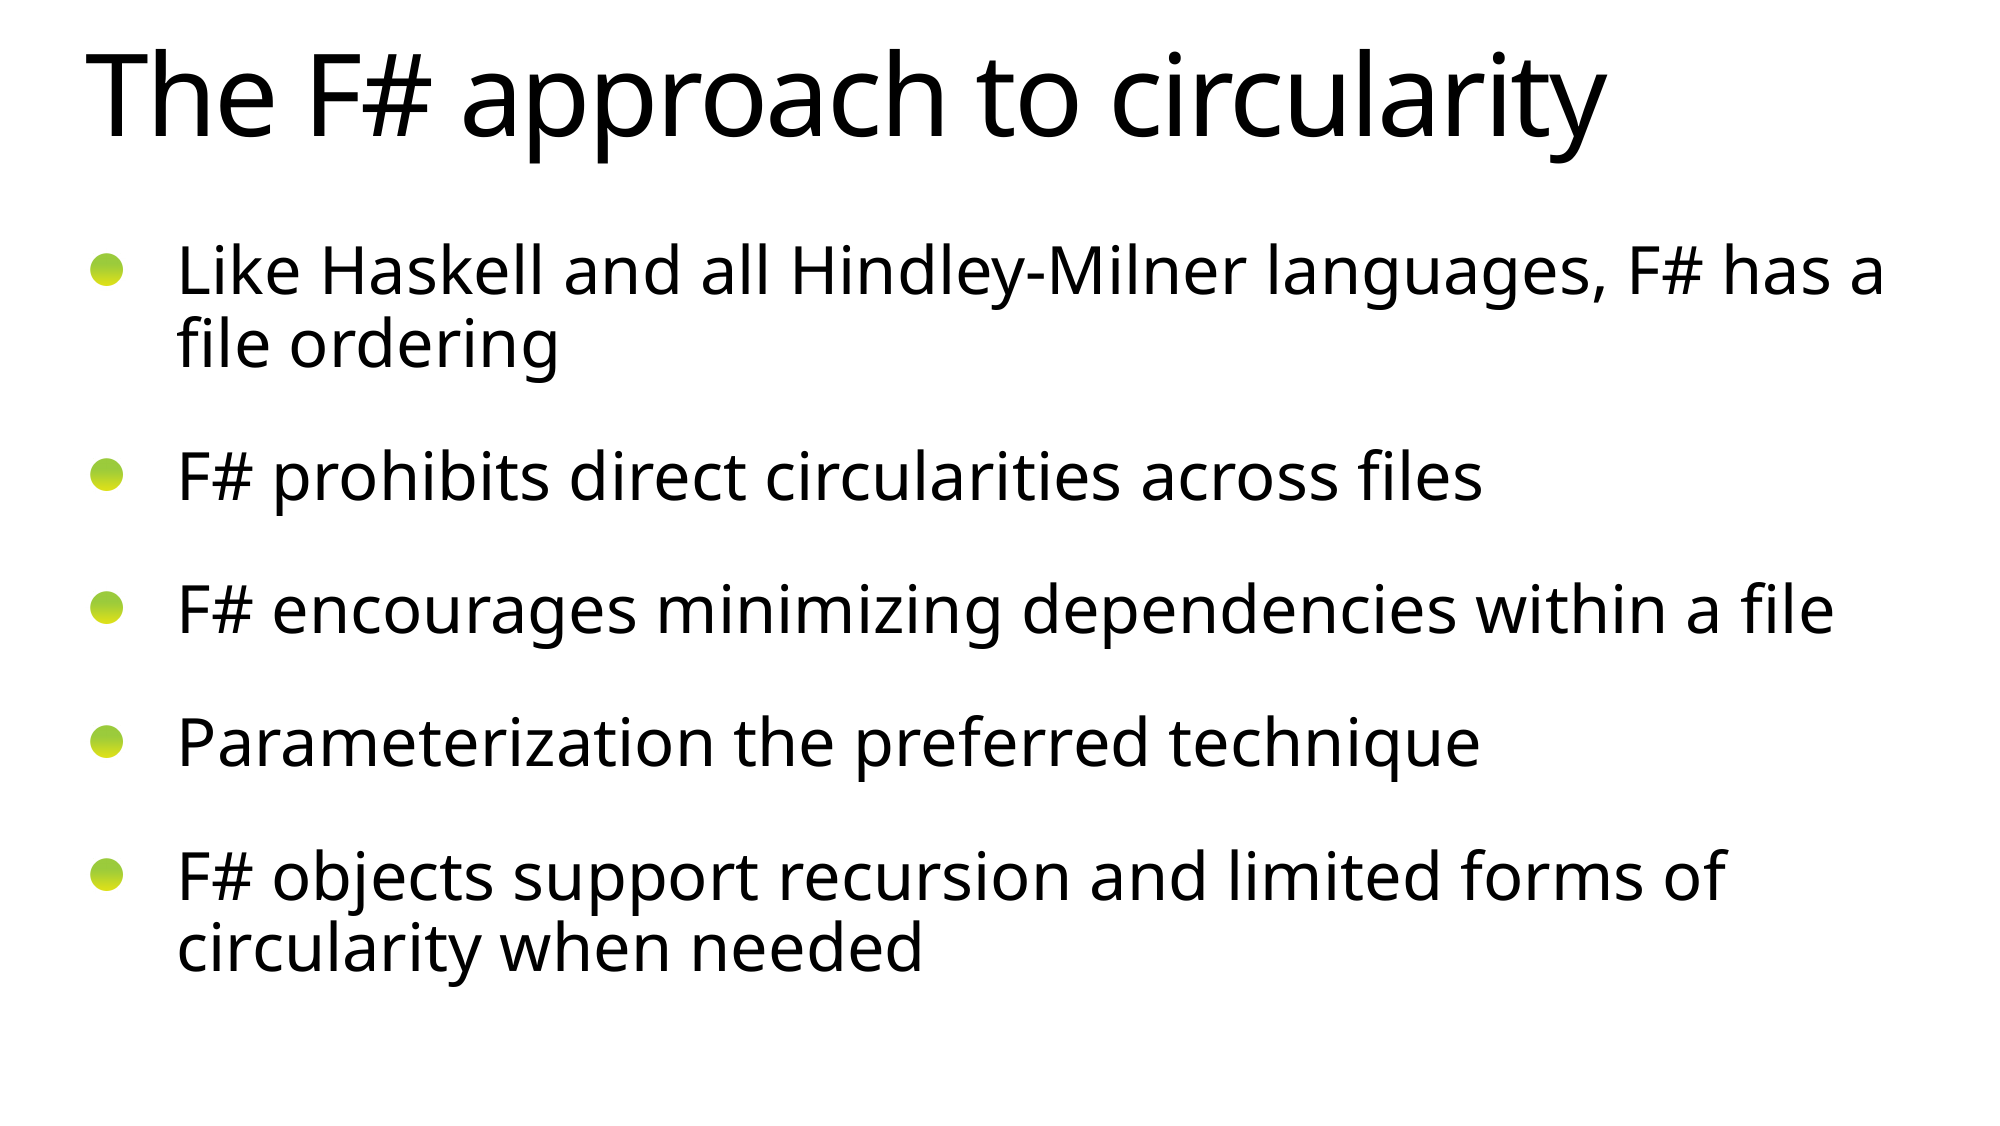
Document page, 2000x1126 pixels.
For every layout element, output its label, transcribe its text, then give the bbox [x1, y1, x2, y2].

picture [85, 853, 128, 896]
list Like Haskell and all Hindley-Milner languages, F# has a file ordering F# prohibits direct circularities across files F# encourages minimizing dependencies within a file Parameterization the preferred technique F# objects support recursion and limited forms of circularity when needed [85, 237, 1914, 1017]
picture [85, 453, 128, 496]
picture [85, 720, 128, 763]
picture [85, 586, 128, 629]
title The F# approach to circularity [85, 37, 1914, 163]
picture [85, 248, 128, 291]
